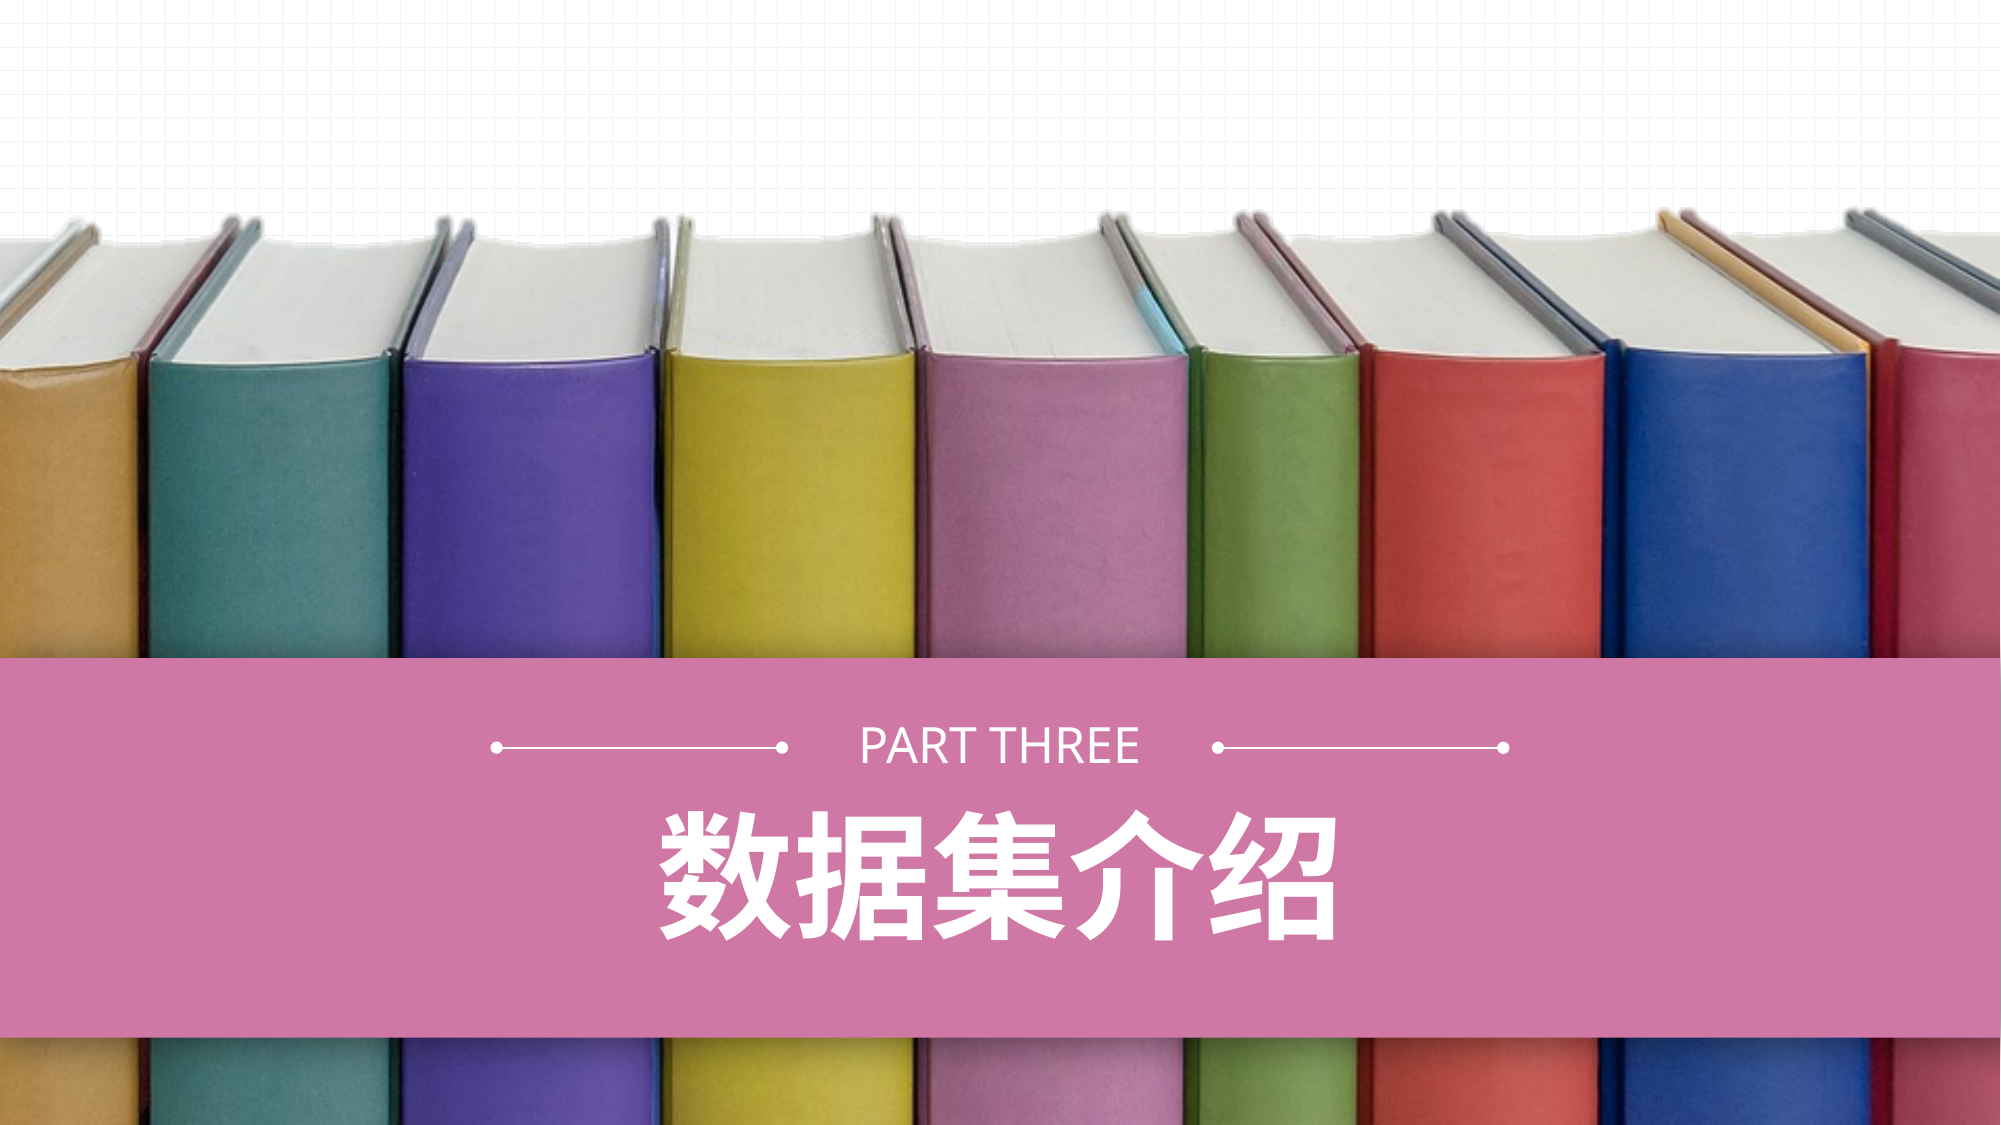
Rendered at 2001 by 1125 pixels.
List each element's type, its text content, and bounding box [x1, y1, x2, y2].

list PART THREE [782, 711, 1218, 784]
picture [0, 1038, 2000, 1125]
picture [0, 27, 2000, 658]
list 数据集介绍 [362, 784, 1638, 985]
